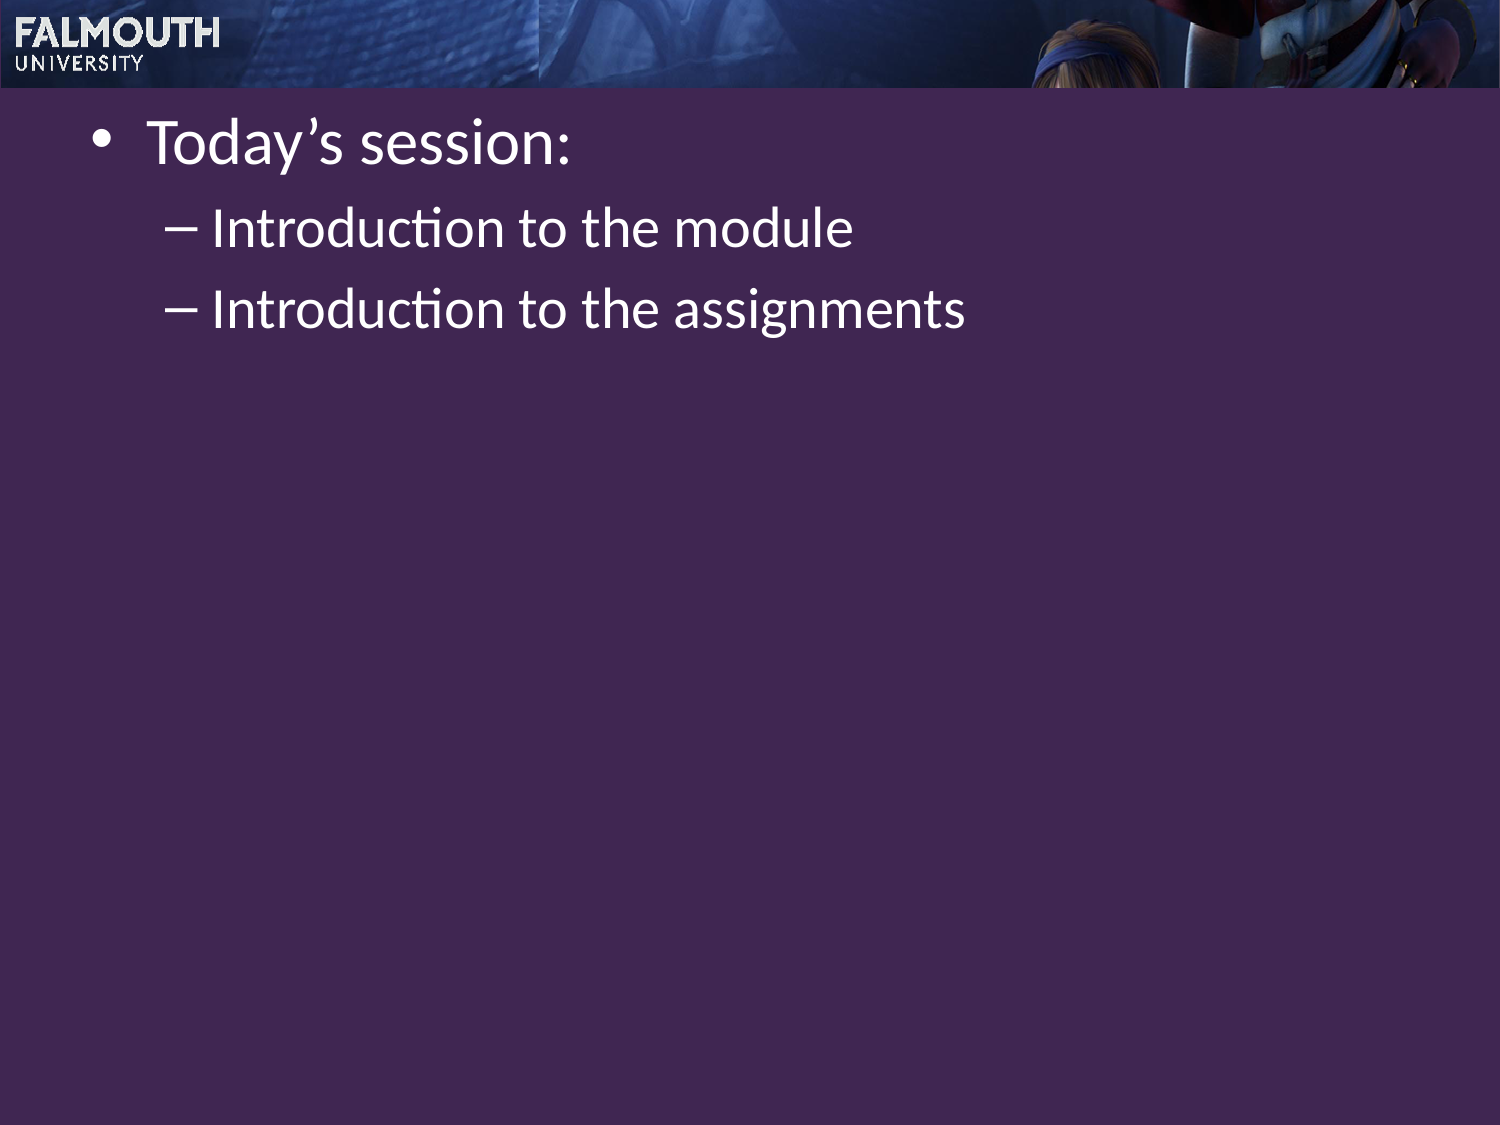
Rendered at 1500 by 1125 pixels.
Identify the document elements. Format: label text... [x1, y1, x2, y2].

picture [0, 0, 1500, 90]
list Today’s session: Introduction to the module Introduction to the assignments [75, 90, 1425, 946]
